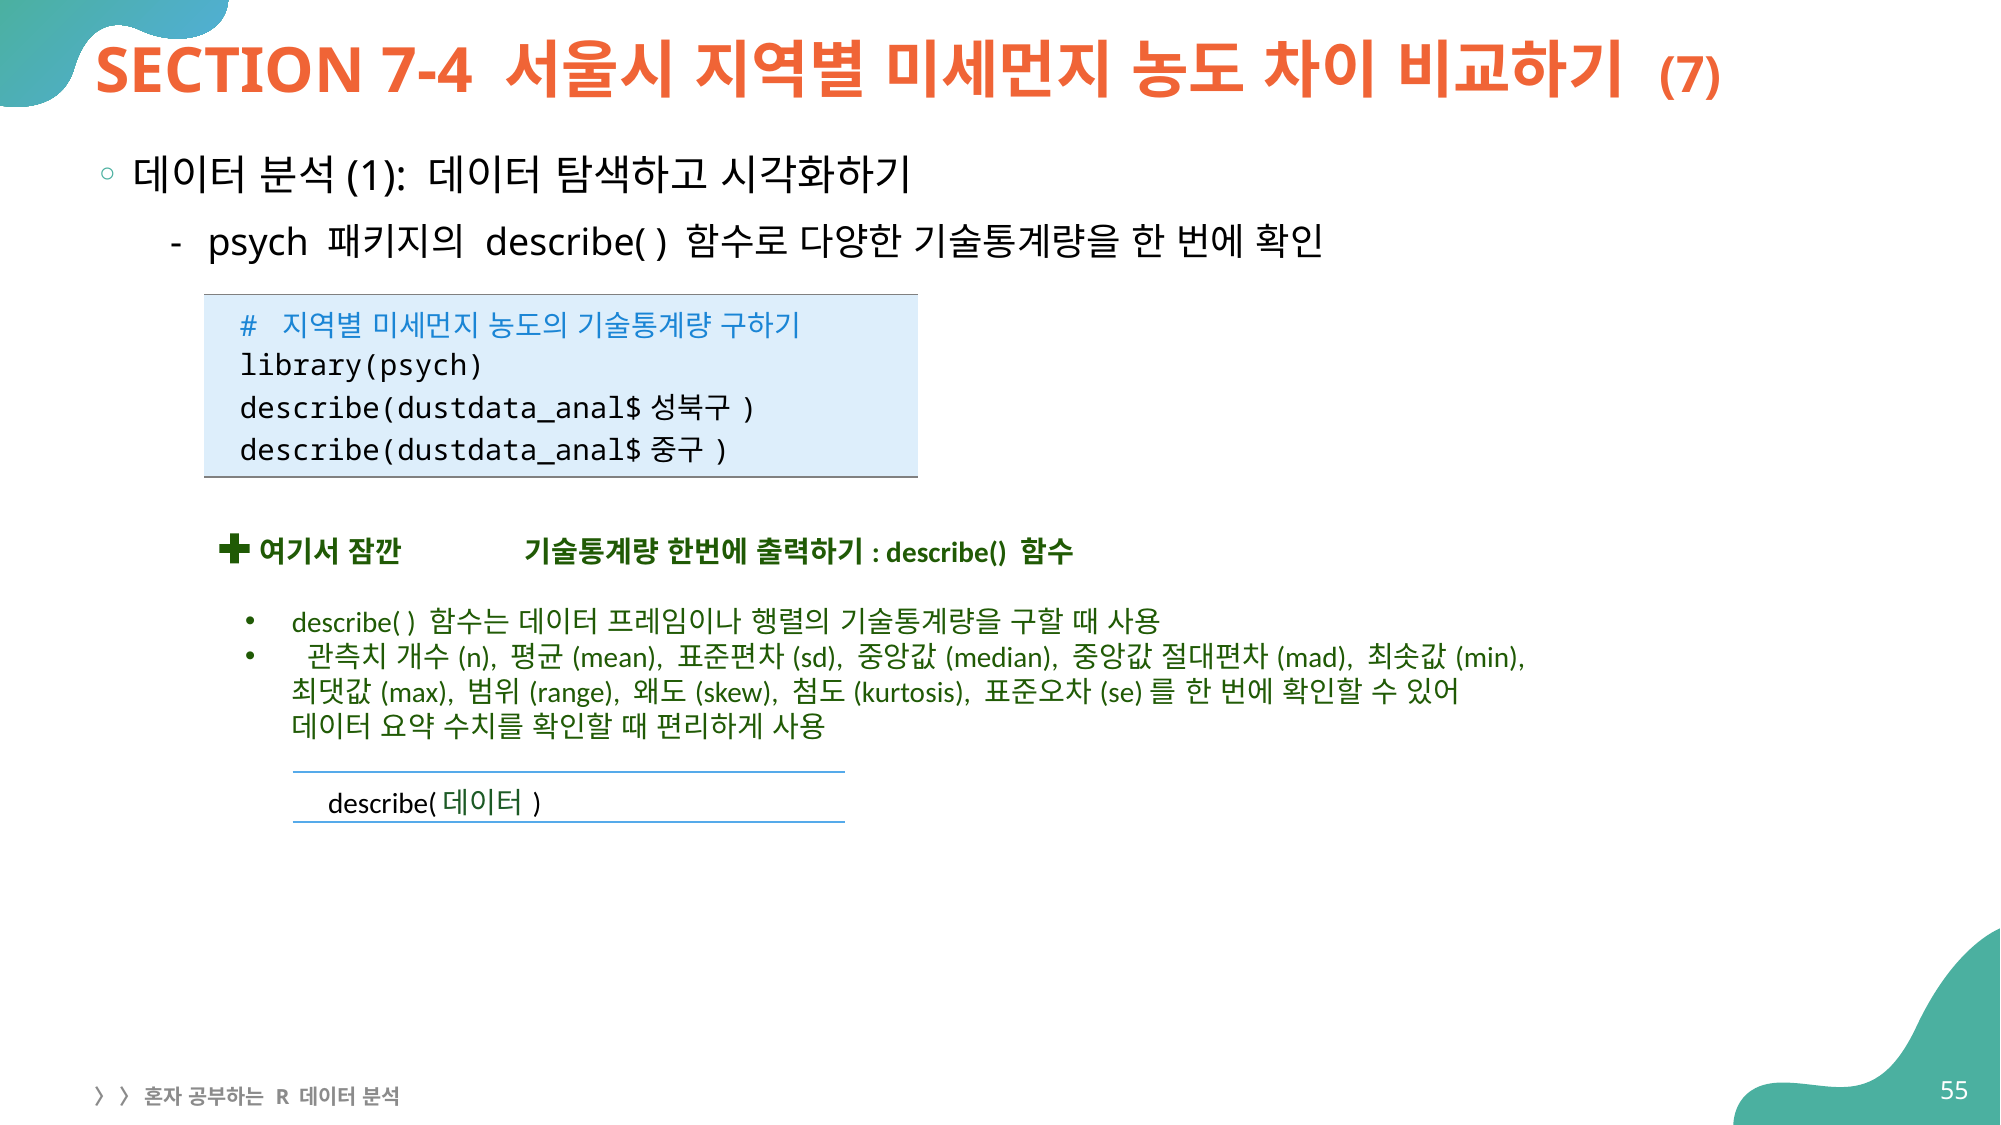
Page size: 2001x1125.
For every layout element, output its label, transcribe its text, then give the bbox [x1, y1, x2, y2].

table_header describe(데이터) [293, 773, 845, 821]
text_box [173, 513, 1634, 765]
slide_number 55 [1917, 1061, 1984, 1122]
title SECTION 7-4 서울시 지역별 미세먼지 농도 차이 비교하기 (7) [79, 17, 1931, 128]
table_header # 지역별 미세먼지 농도의 기술통계량 구하기 library(psych) describe(dustdata_anal$성북구) describe(dustdata_anal$중구) [204, 295, 918, 476]
list 데이터 분석(1): 데이터 탐색하고 시각화하기 psych 패키지의 describe( ) 함수로 다양한 기술통계량을 한 번에 확인 [79, 131, 1931, 994]
footer 〉 〉 혼자 공부하는 R 데이터 분석 [79, 1078, 755, 1114]
